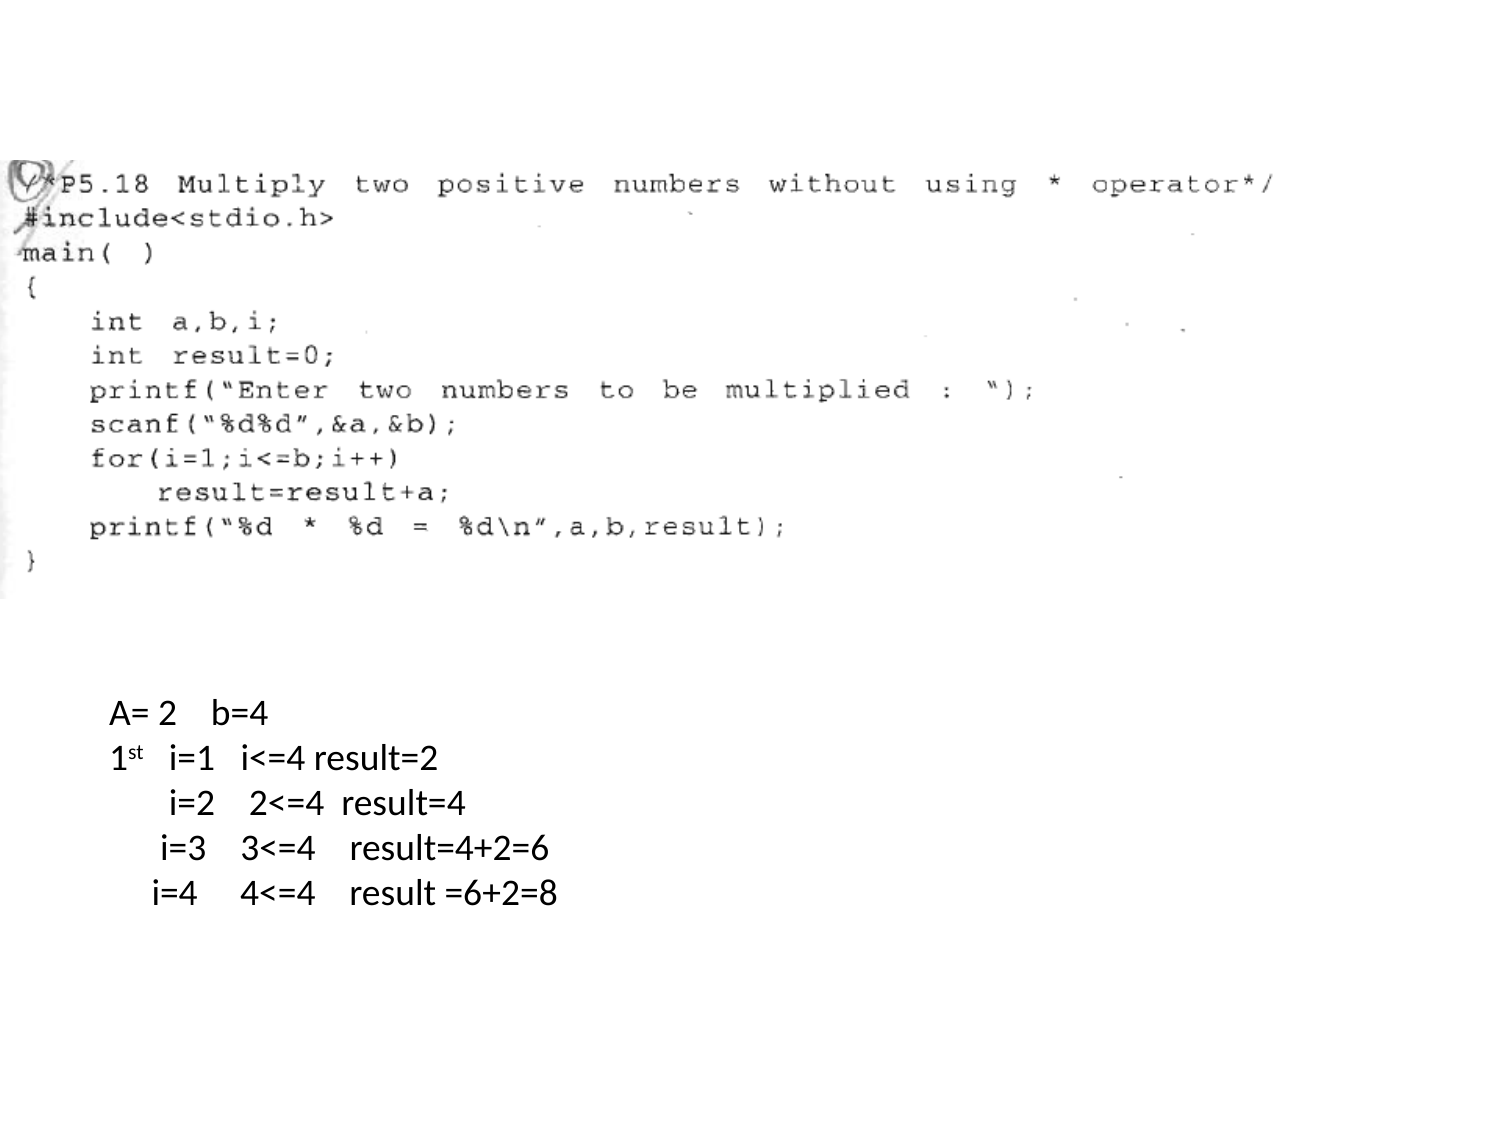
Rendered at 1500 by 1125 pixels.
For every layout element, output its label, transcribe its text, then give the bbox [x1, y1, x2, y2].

text_box A= 2 b=4 1st i=1 i<=4 result=2 i=2 2<=4 result=4 i=3 3<=4 result=4+2=6 i=4 4<=4 result =6+2=8 [94, 680, 1134, 966]
picture [0, 160, 1340, 599]
